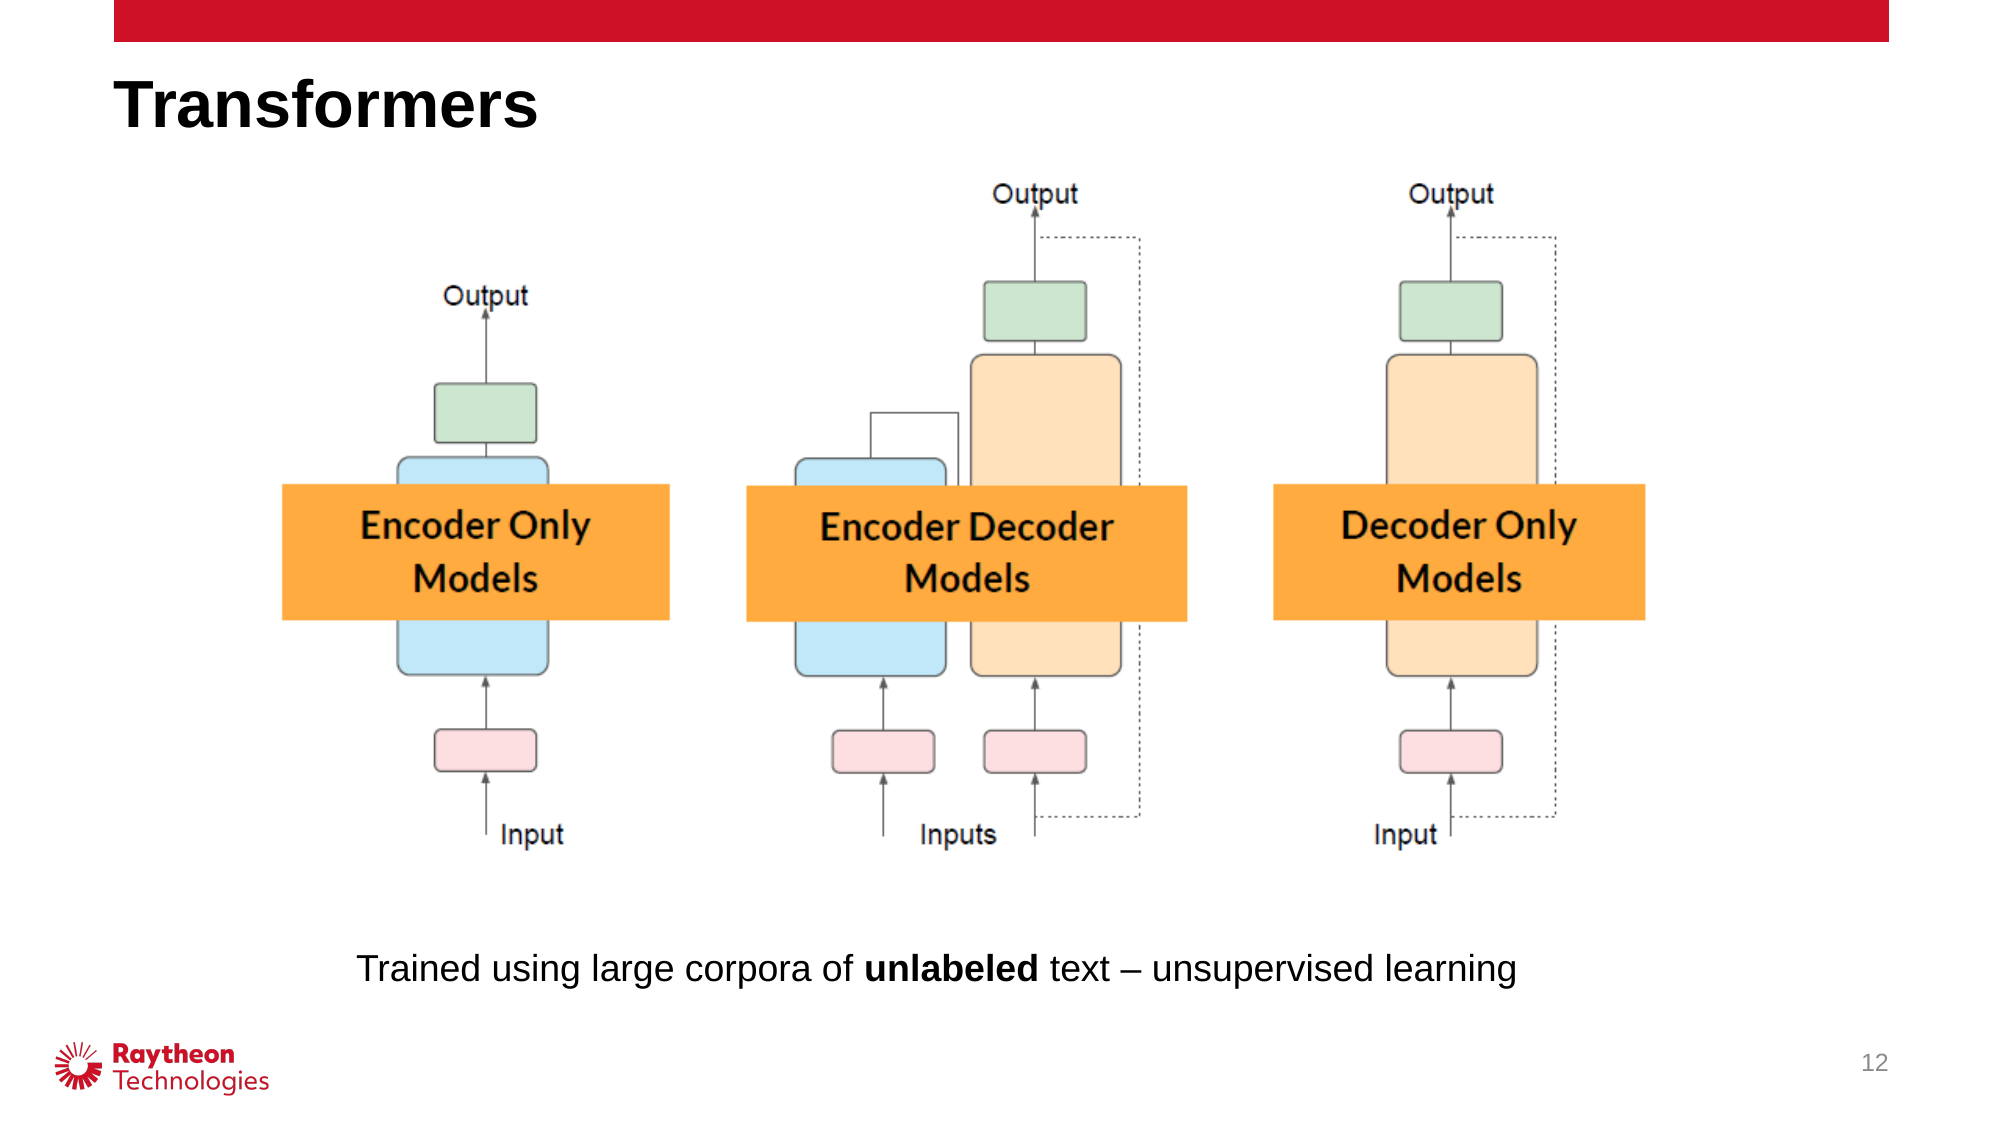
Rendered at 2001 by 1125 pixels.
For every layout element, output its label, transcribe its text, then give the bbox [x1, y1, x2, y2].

picture [54, 1042, 269, 1096]
slide_number 12 [1801, 1046, 1889, 1107]
text_box Trained using large corpora of unlabeled text – unsupervised learning [341, 936, 1583, 997]
picture [223, 157, 1777, 879]
title Transformers [113, 76, 1888, 158]
